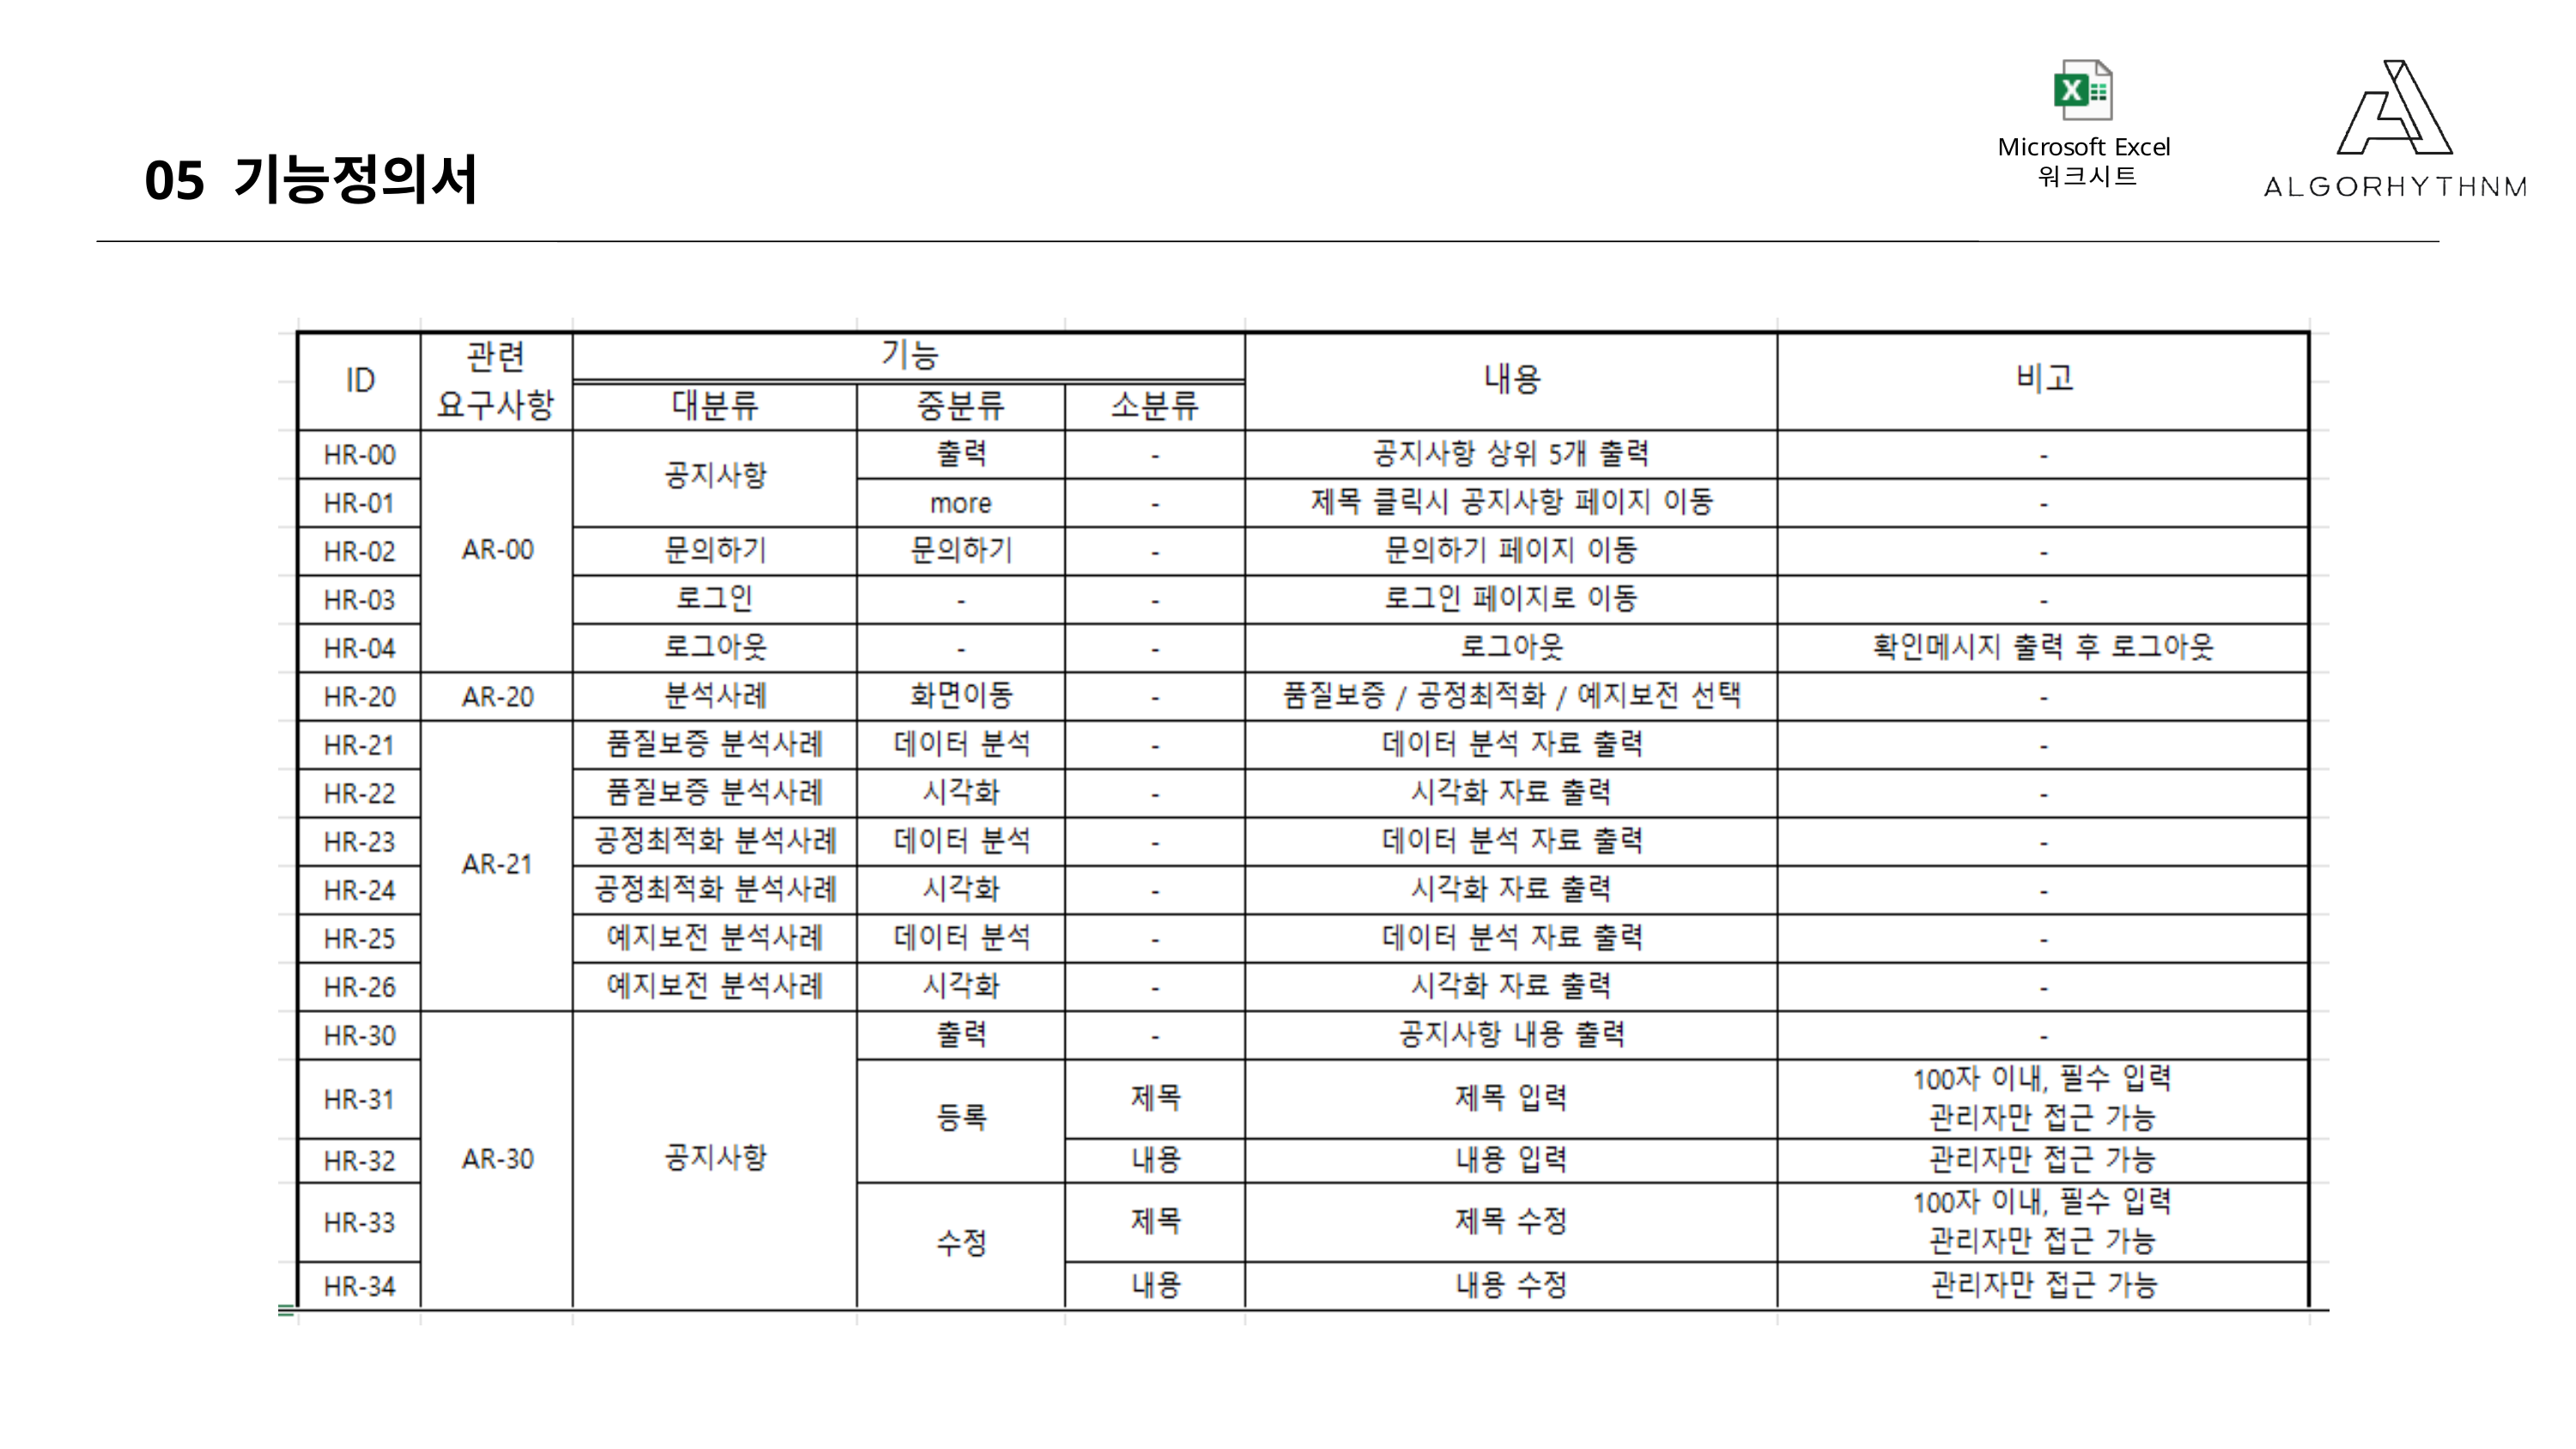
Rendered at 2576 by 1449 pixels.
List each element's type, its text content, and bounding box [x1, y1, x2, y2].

text_box 05 기능정의서 [144, 135, 805, 211]
picture [278, 318, 2330, 1325]
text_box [1985, 58, 2190, 221]
picture [2253, 58, 2539, 209]
